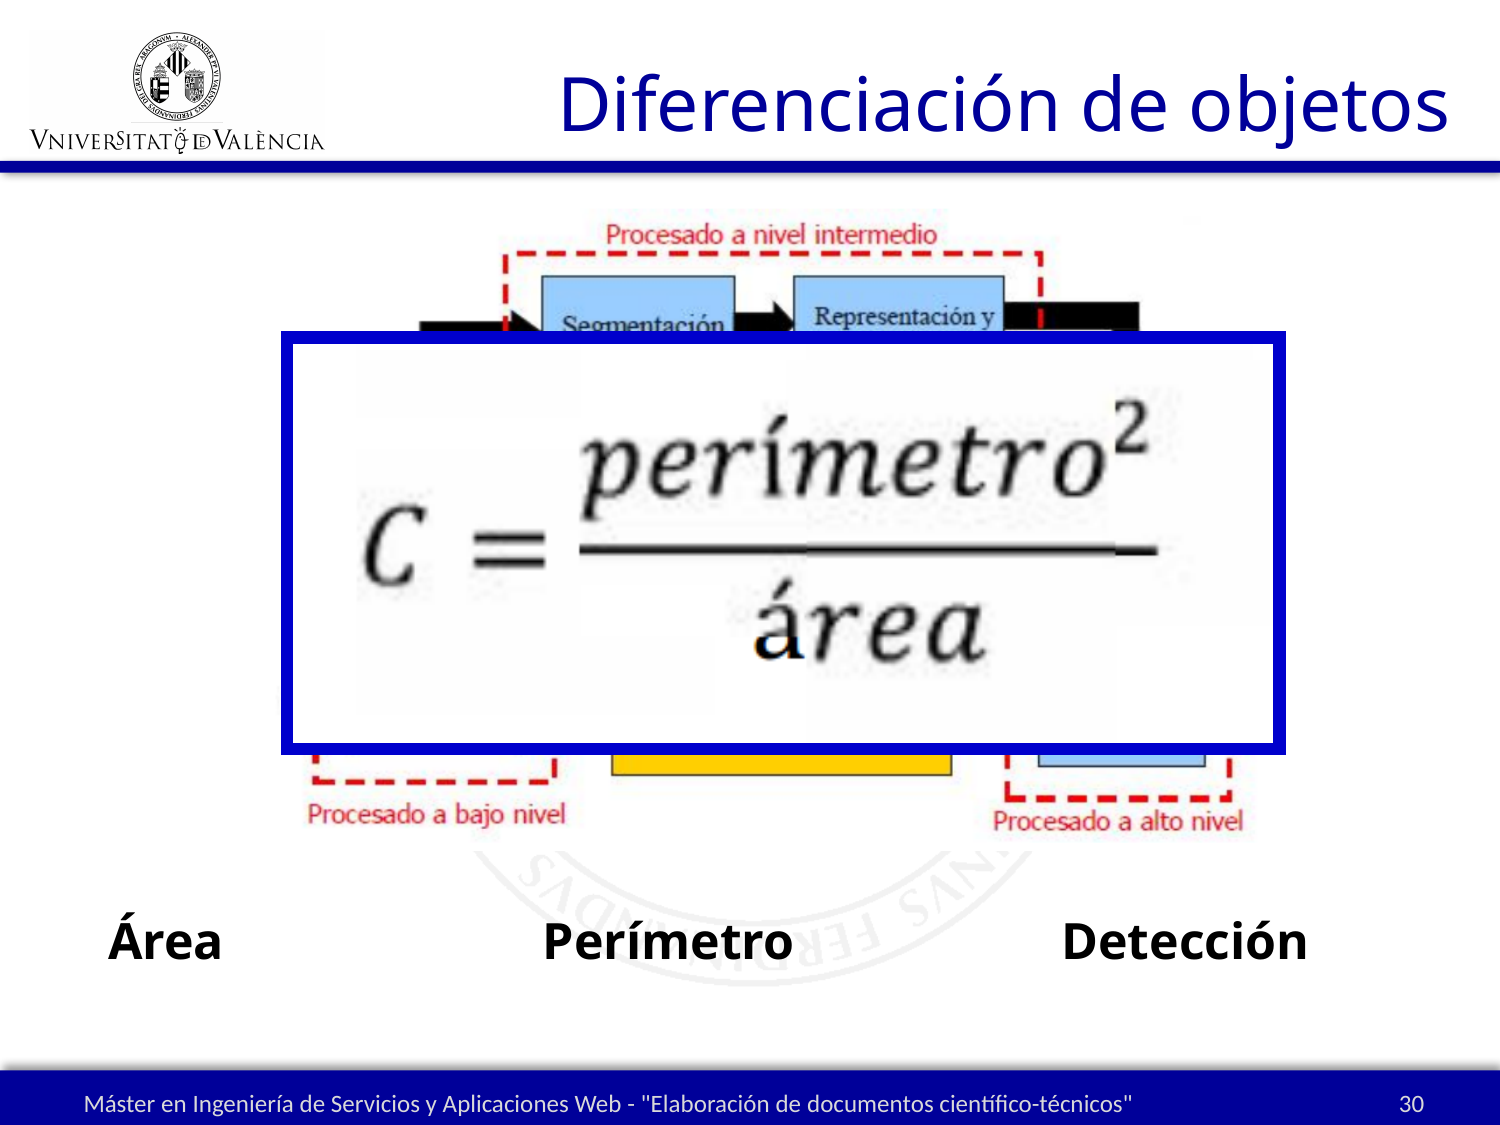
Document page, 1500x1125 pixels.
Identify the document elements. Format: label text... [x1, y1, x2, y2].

slide_number 30 [1364, 1070, 1440, 1125]
text_box Perímetro [528, 901, 991, 977]
text_box Área [93, 901, 528, 977]
picture [29, 30, 325, 154]
picture [256, 196, 1292, 994]
text_box Detección [1046, 901, 1500, 977]
footer Máster en Ingeniería de Servicios y Aplicaciones Web - "Elaboración de documentos científico-técnicos" [68, 1070, 1353, 1125]
title Diferenciación de objetos [360, 16, 1466, 154]
